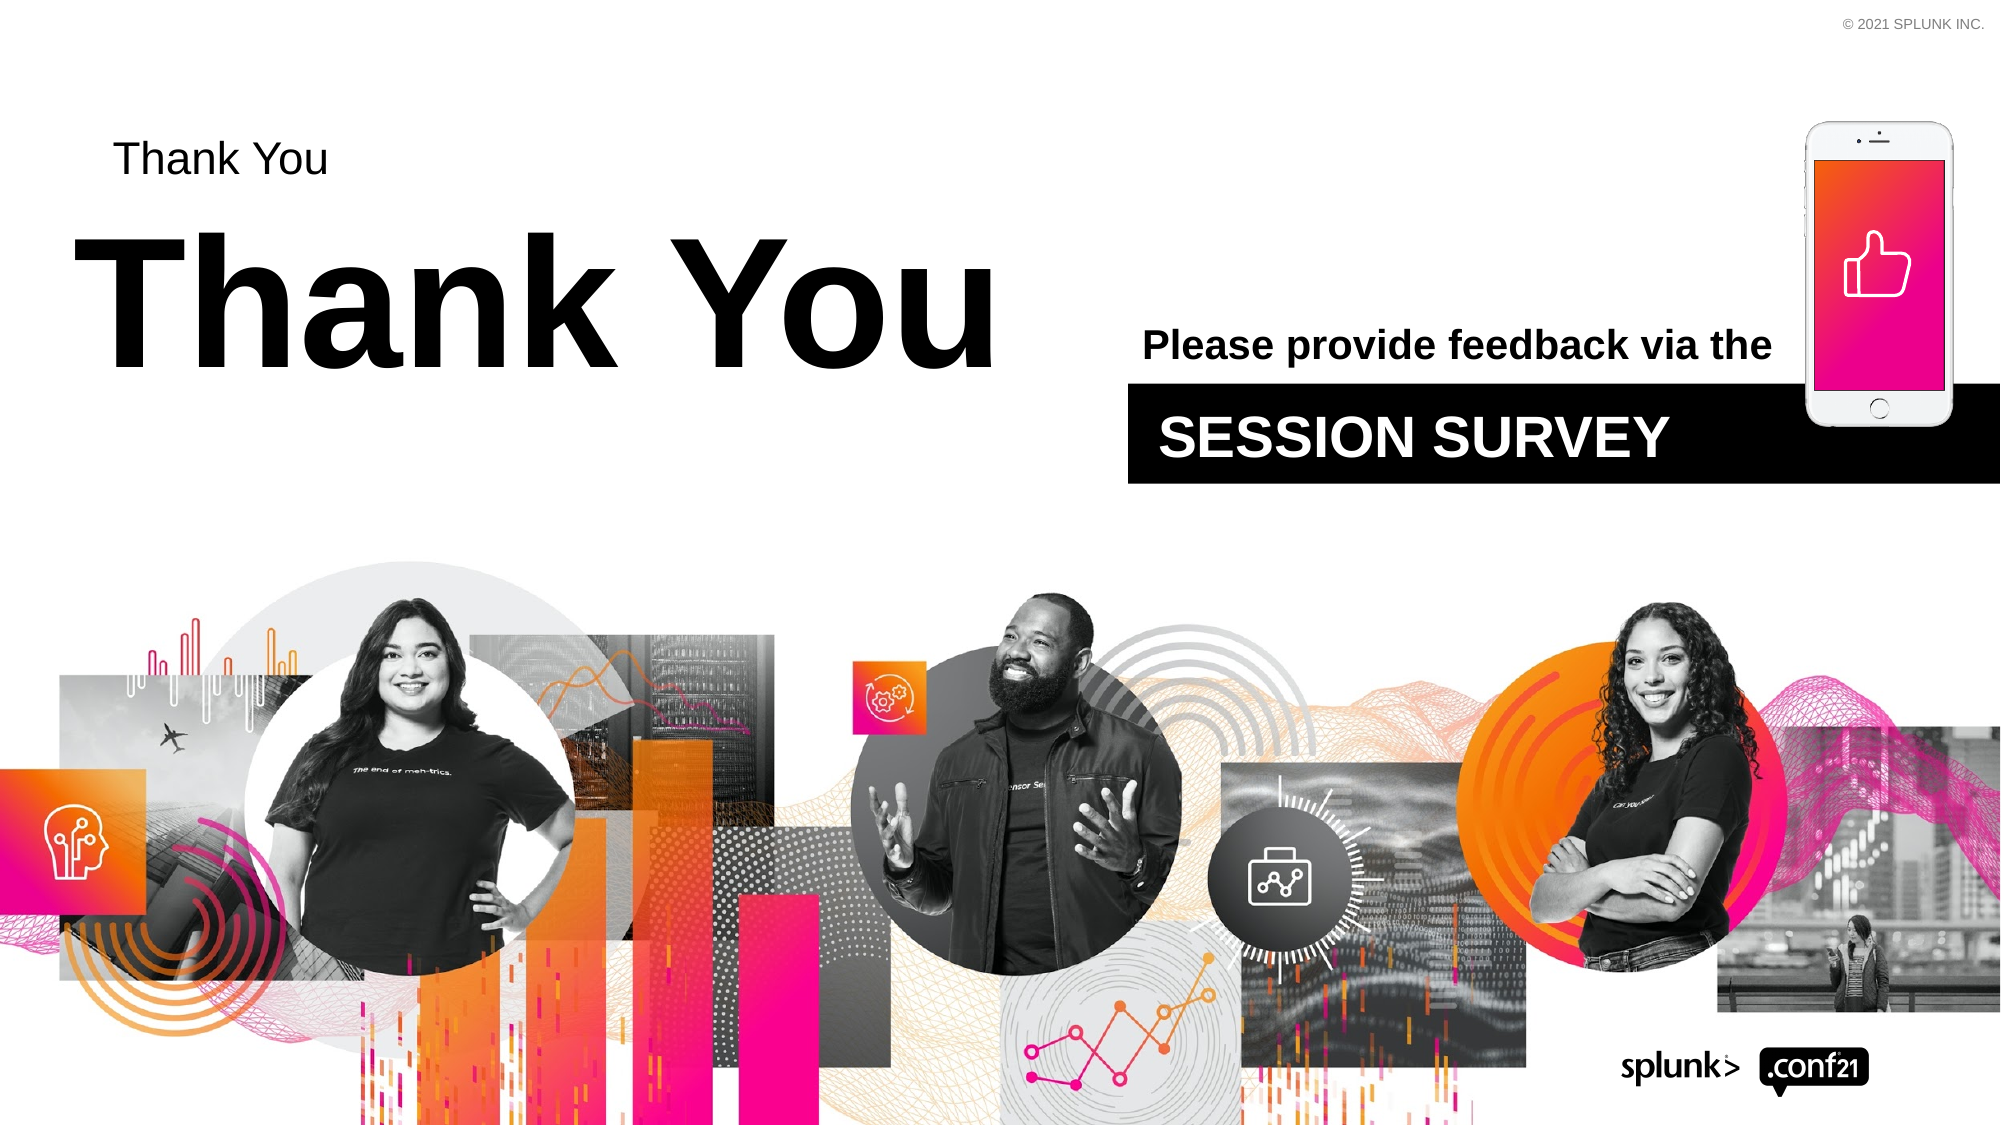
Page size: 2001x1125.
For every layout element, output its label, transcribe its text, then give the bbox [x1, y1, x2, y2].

list Thank You [112, 133, 1888, 523]
picture [0, 0, 2001, 1125]
